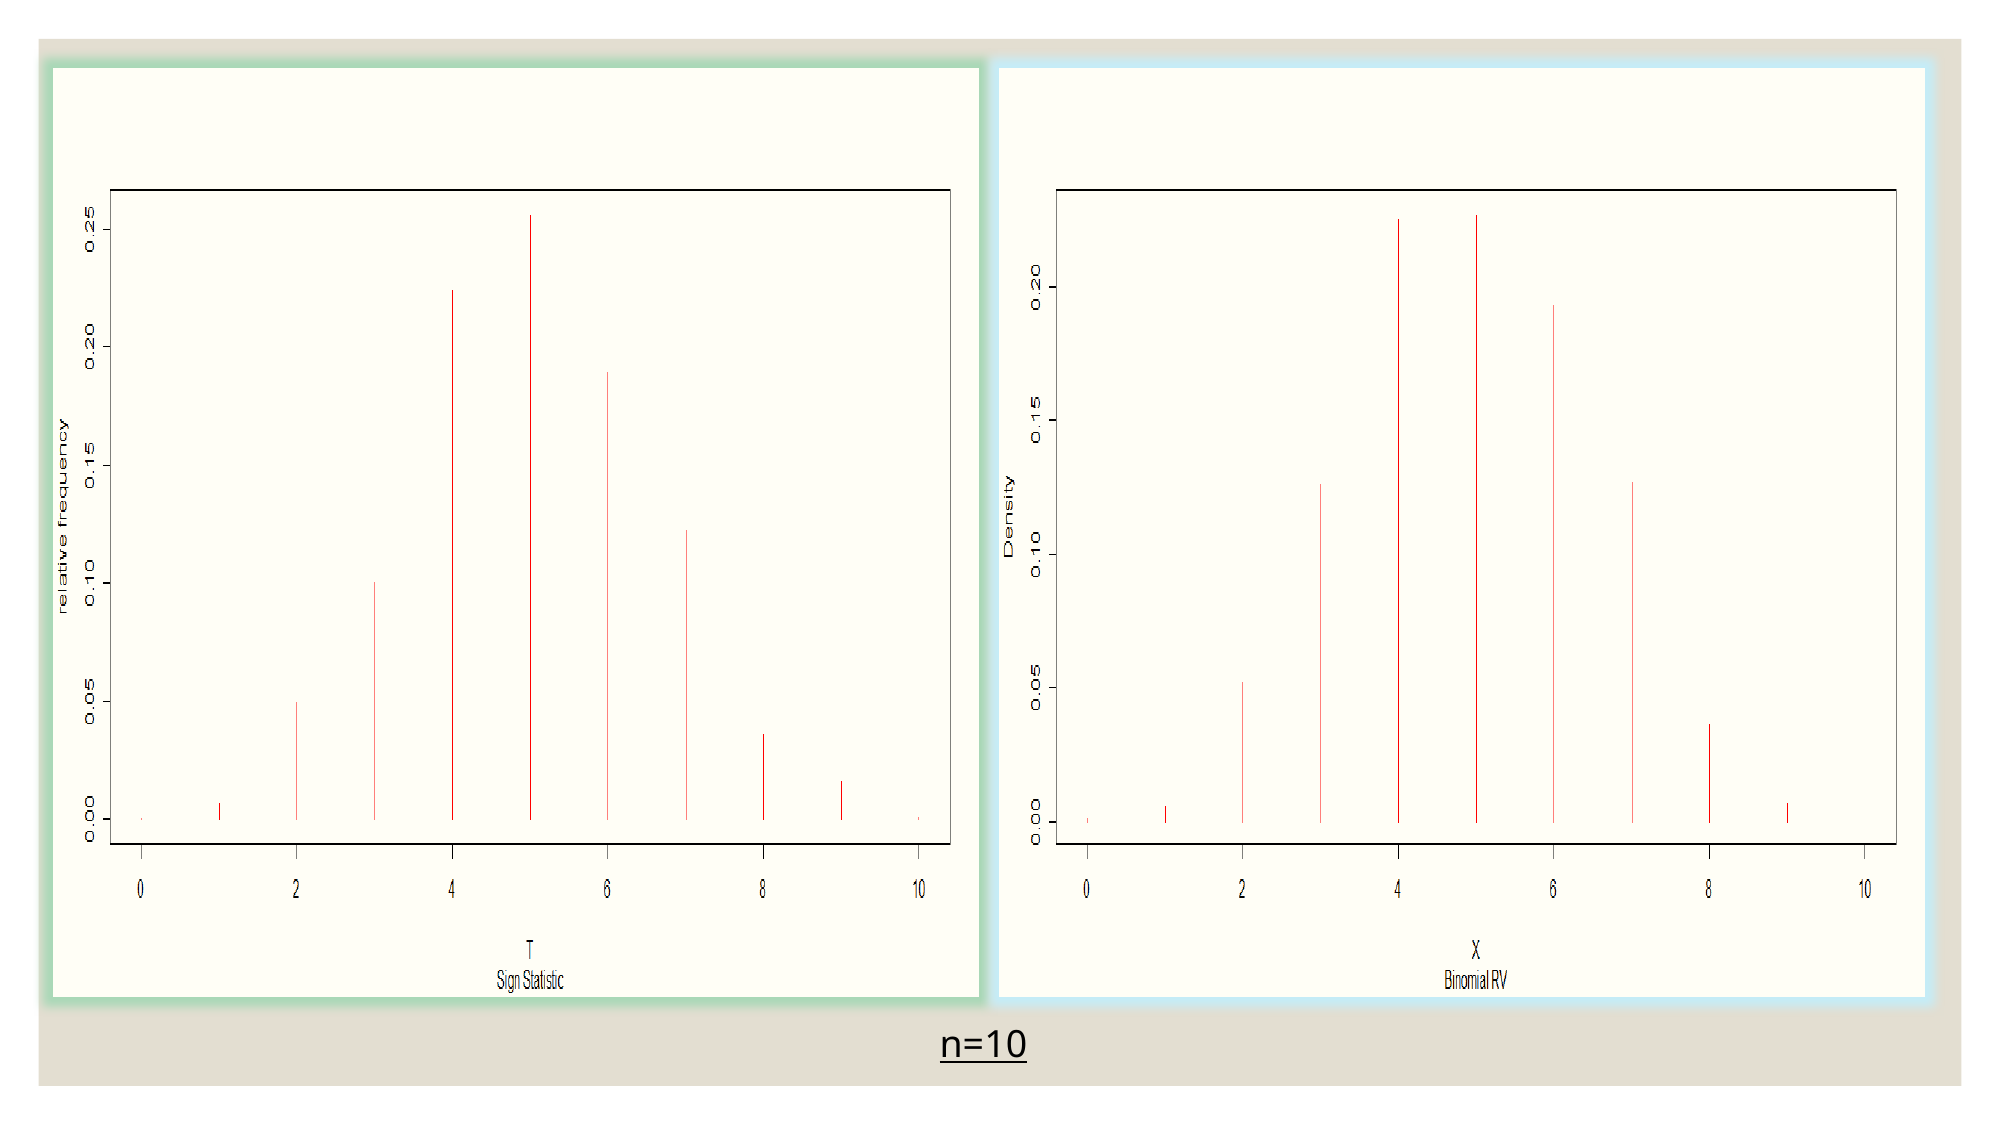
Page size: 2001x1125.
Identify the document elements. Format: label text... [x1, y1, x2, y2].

picture [53, 68, 979, 997]
text_box n=10 [924, 1014, 1130, 1073]
picture [999, 68, 1925, 997]
